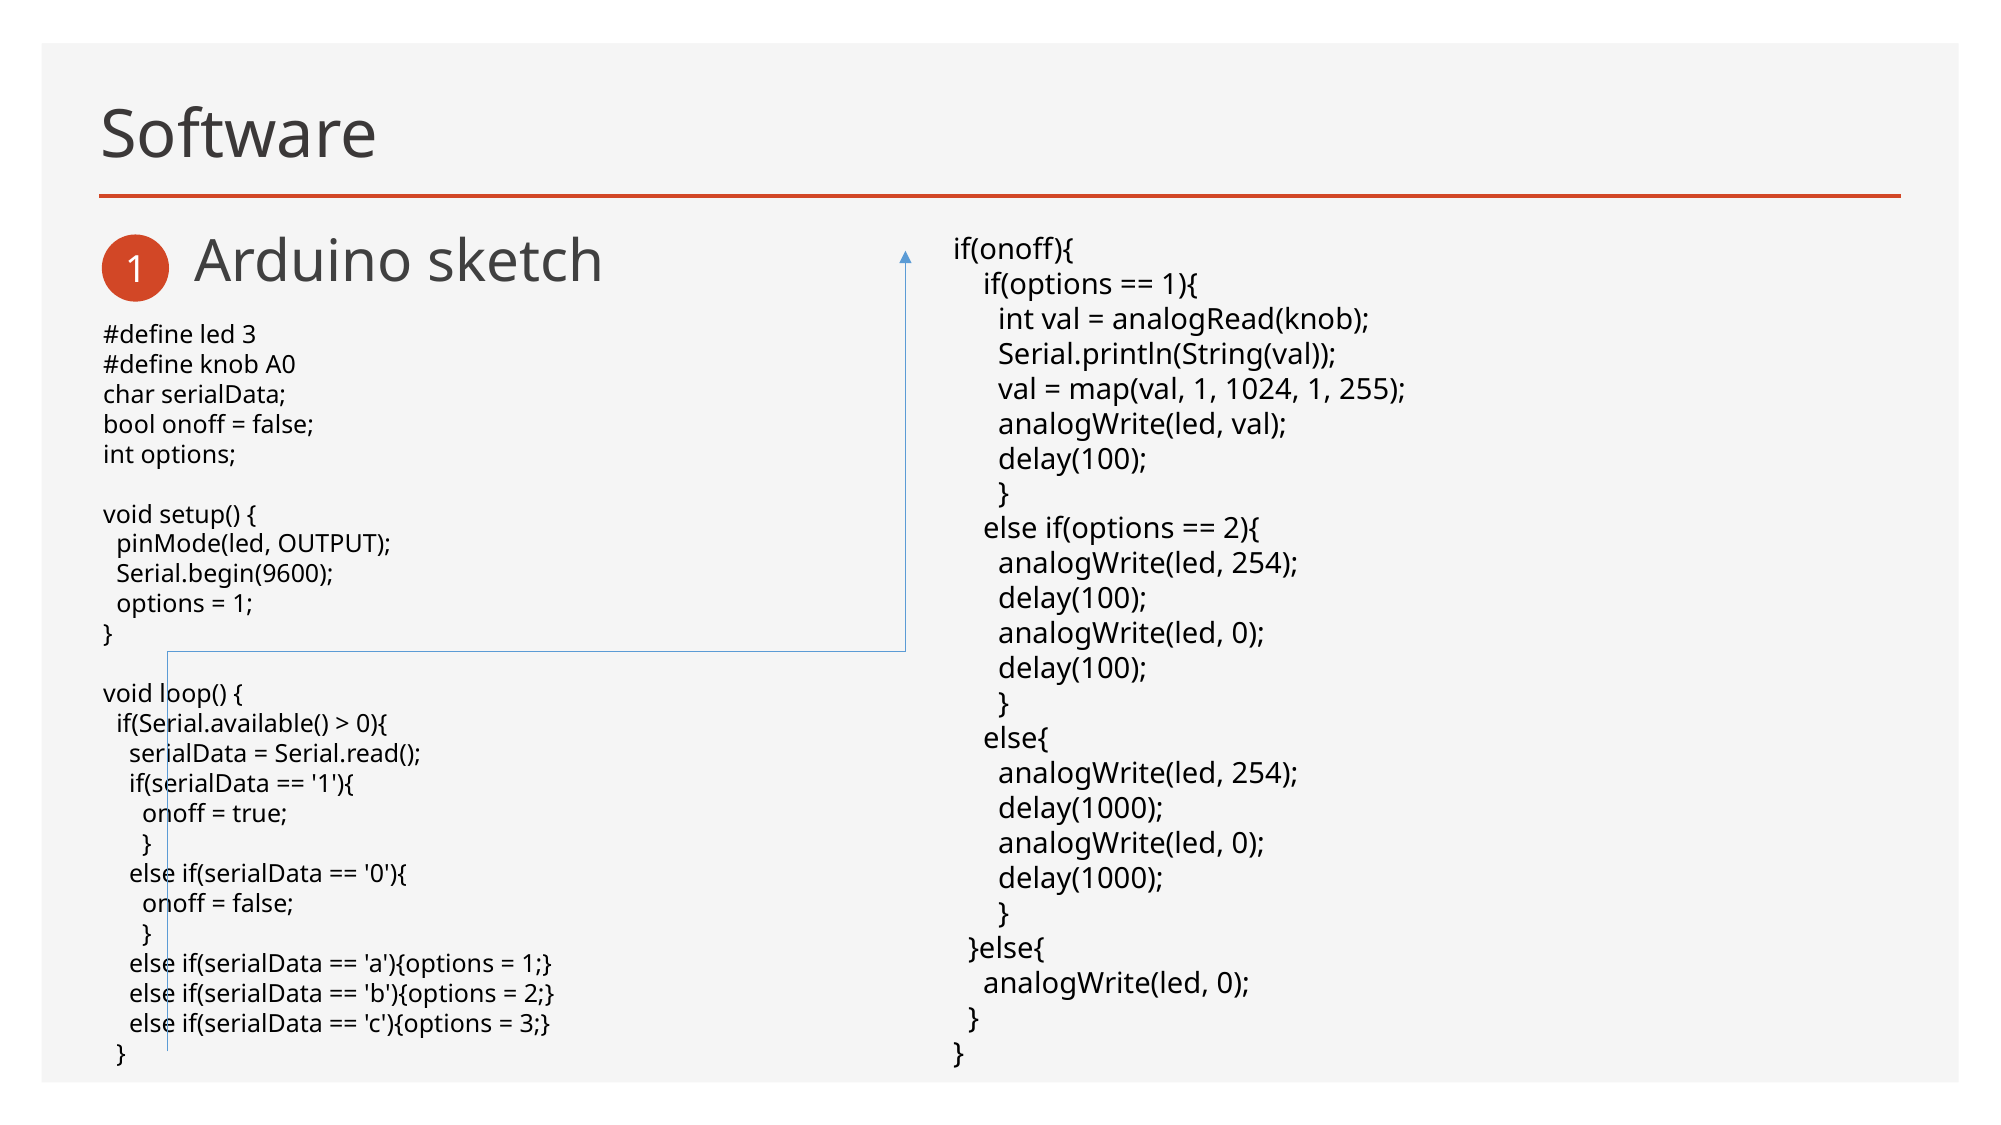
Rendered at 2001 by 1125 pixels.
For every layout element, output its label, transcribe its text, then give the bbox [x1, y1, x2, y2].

text_box [88, 238, 136, 311]
title Software [85, 73, 1214, 179]
text_box Arduino sketch [182, 248, 932, 282]
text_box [136, 282, 937, 1021]
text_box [90, 234, 182, 302]
text_box if(onoff){ if(options == 1){ int val = analogRead(knob); Serial.println(String(val)); val = map(val, 1, 1024, 1, 255); analogWrite(led, val); delay(100); } else if(options == 2){ analogWrite(led, 254); delay(100); analogWrite(led, 0); delay(100); } else{ analogWrite(led, 254); delay(1000); analogWrite(led, 0); delay(1000); } }else{ analogWrite(led, 0); } } [938, 222, 1939, 1077]
text_box [182, 238, 928, 248]
text_box #define led 3 #define knob A0 char serialData; bool onoff = false; int options; void setup() { pinMode(led, OUTPUT); Serial.begin(9600); options = 1; } void loop() { if(Serial.available() > 0){ serialData = Serial.read(); if(serialData == '1'){ onoff = true; } else if(serialData == '0'){ onoff = false; } else if(serialData == 'a'){options = 1;} else if(serialData == 'b'){options = 2;} else if(serialData == 'c'){options = 3;} } [88, 311, 884, 1075]
